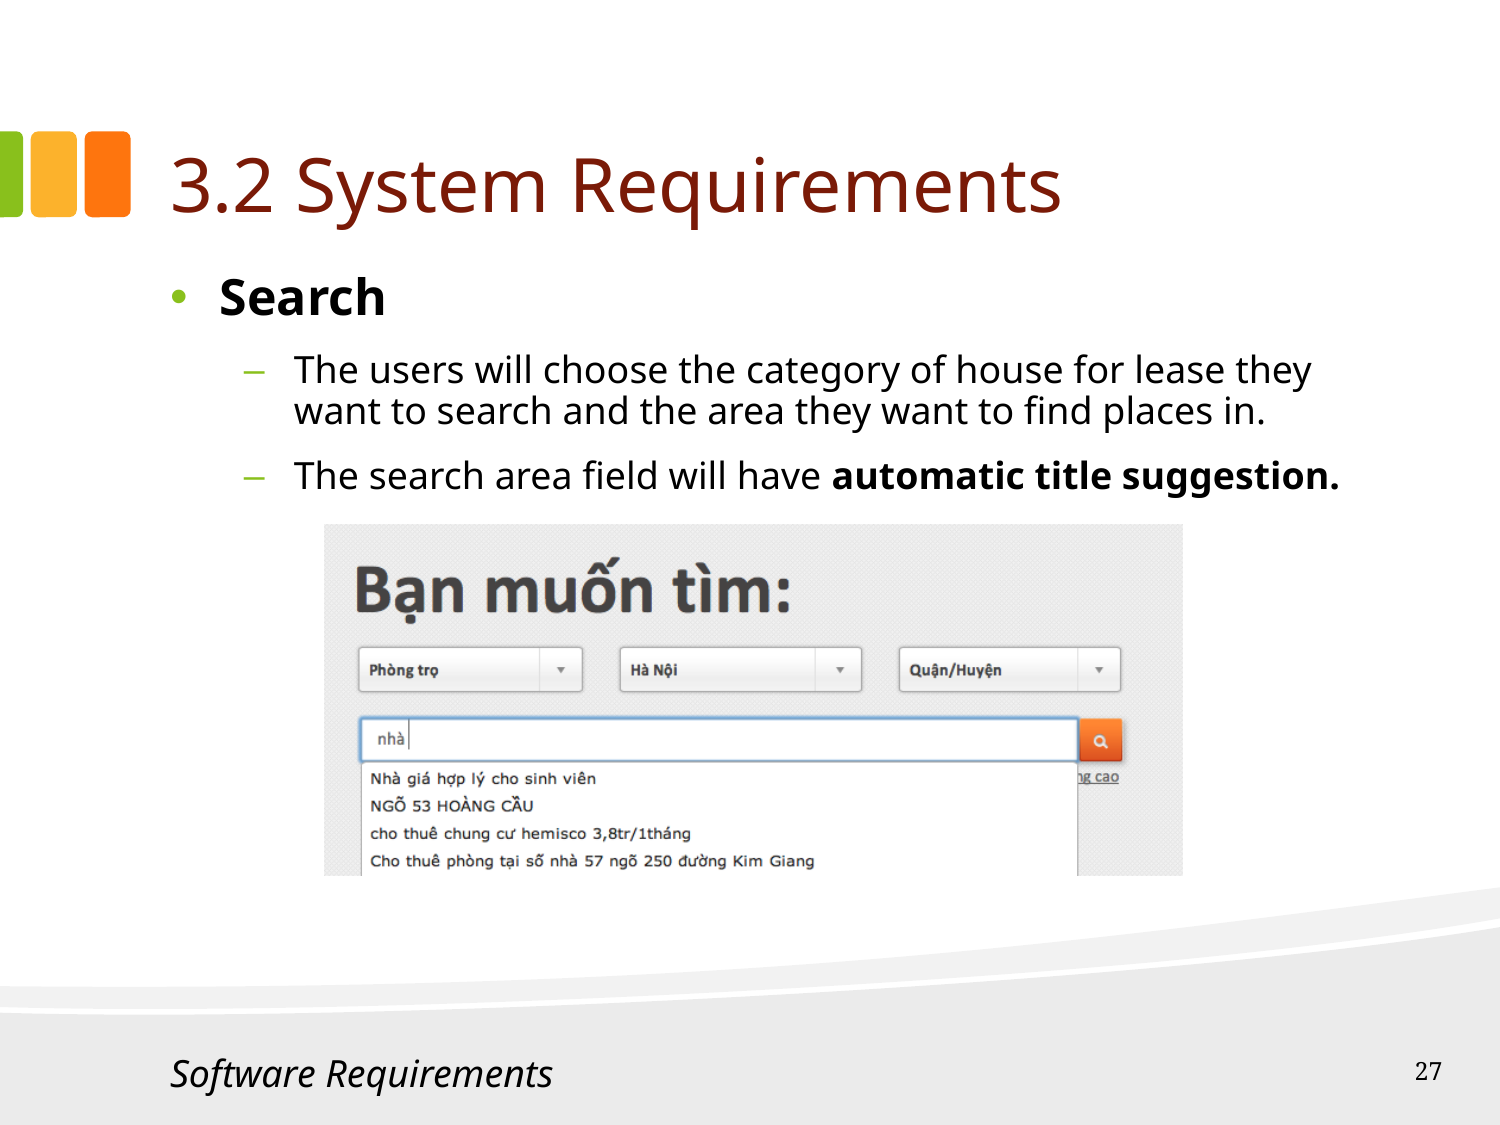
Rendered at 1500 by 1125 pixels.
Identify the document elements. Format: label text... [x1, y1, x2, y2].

list Search The users will choose the category of house for lease they want to search and the area they want to find places in. The search area field will have automatic title suggestion. [150, 262, 1425, 925]
title 3.2 System Requirements [150, 24, 1350, 238]
slide_number 27 [1362, 1057, 1463, 1088]
footer Software Requirements [150, 1057, 1170, 1088]
picture [324, 524, 1184, 876]
